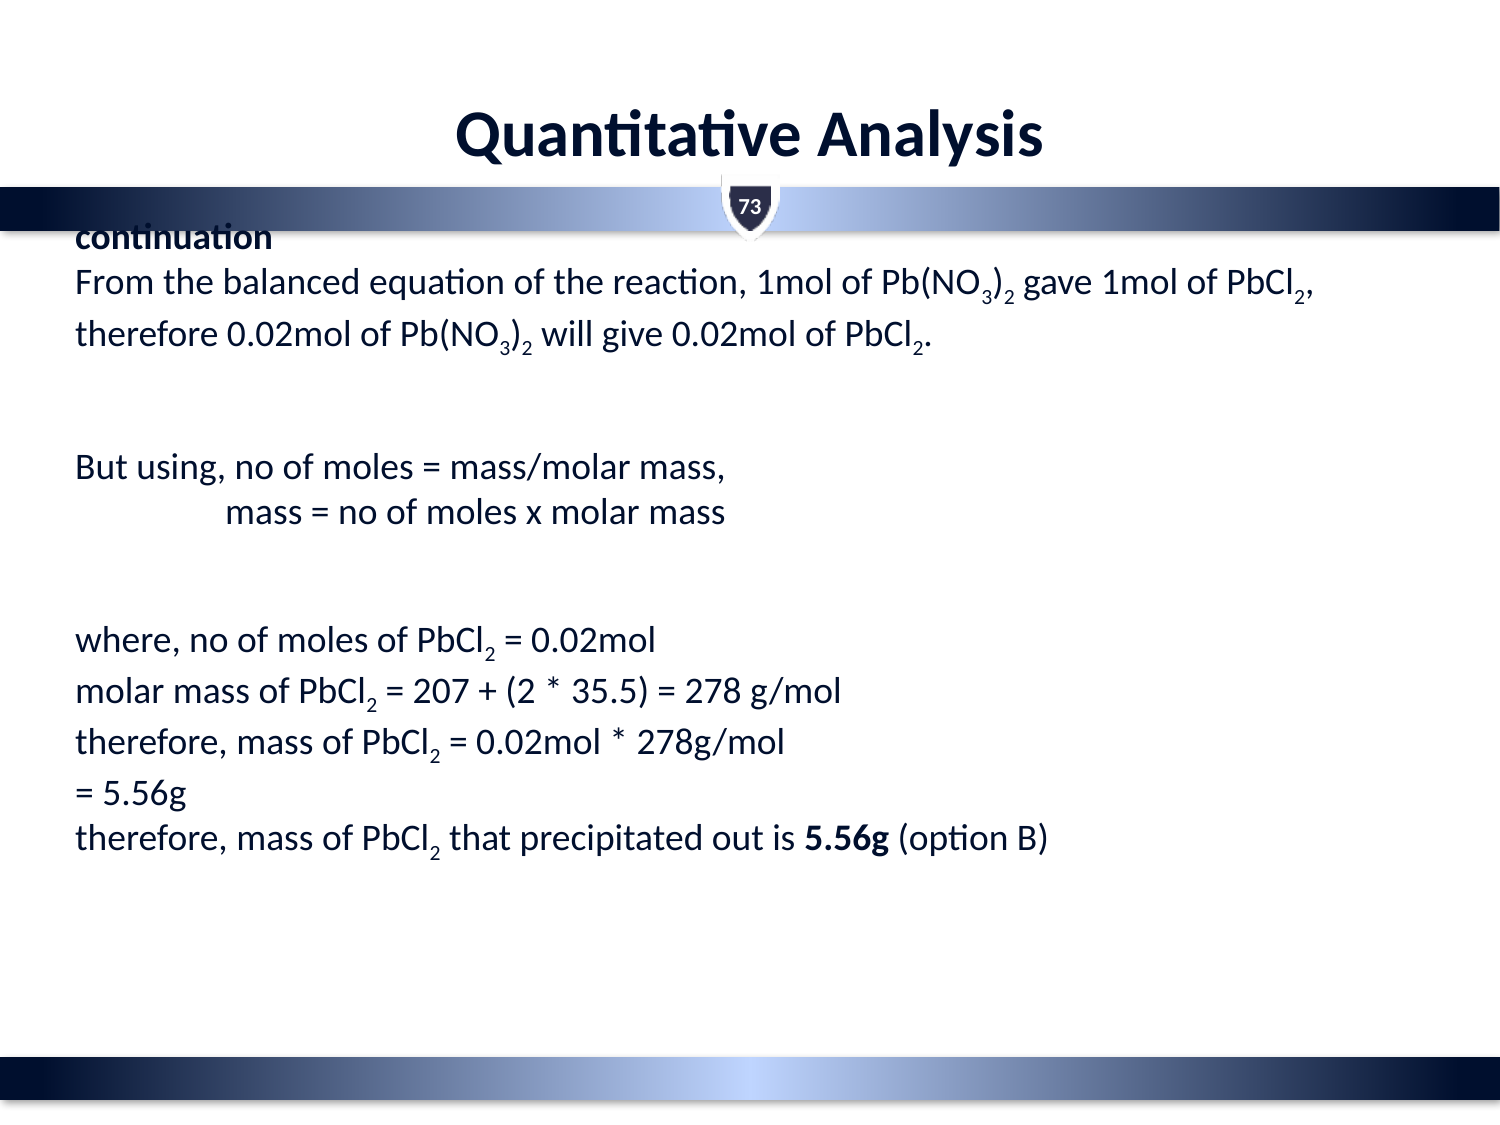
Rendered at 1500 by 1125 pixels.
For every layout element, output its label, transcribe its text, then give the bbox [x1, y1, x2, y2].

list continuation From the balanced equation of the reaction, 1mol of Pb(NO3)2 gave 1mol of PbCl2, therefore 0.02mol of Pb(NO3)2 will give 0.02mol of PbCl2. But using, no of moles = mass/molar mass, mass = no of moles x molar mass where, no of moles of PbCl2 = 0.02mol molar mass of PbCl2 = 207 + (2 * 35.5) = 278 g/mol therefore, mass of PbCl2 = 0.02mol * 278g/mol = 5.56g therefore, mass of PbCl2 that precipitated out is 5.56g (option B) [41, 204, 1500, 634]
slide_number 73 [718, 174, 782, 204]
title Quantitative Analysis [75, 73, 1425, 188]
